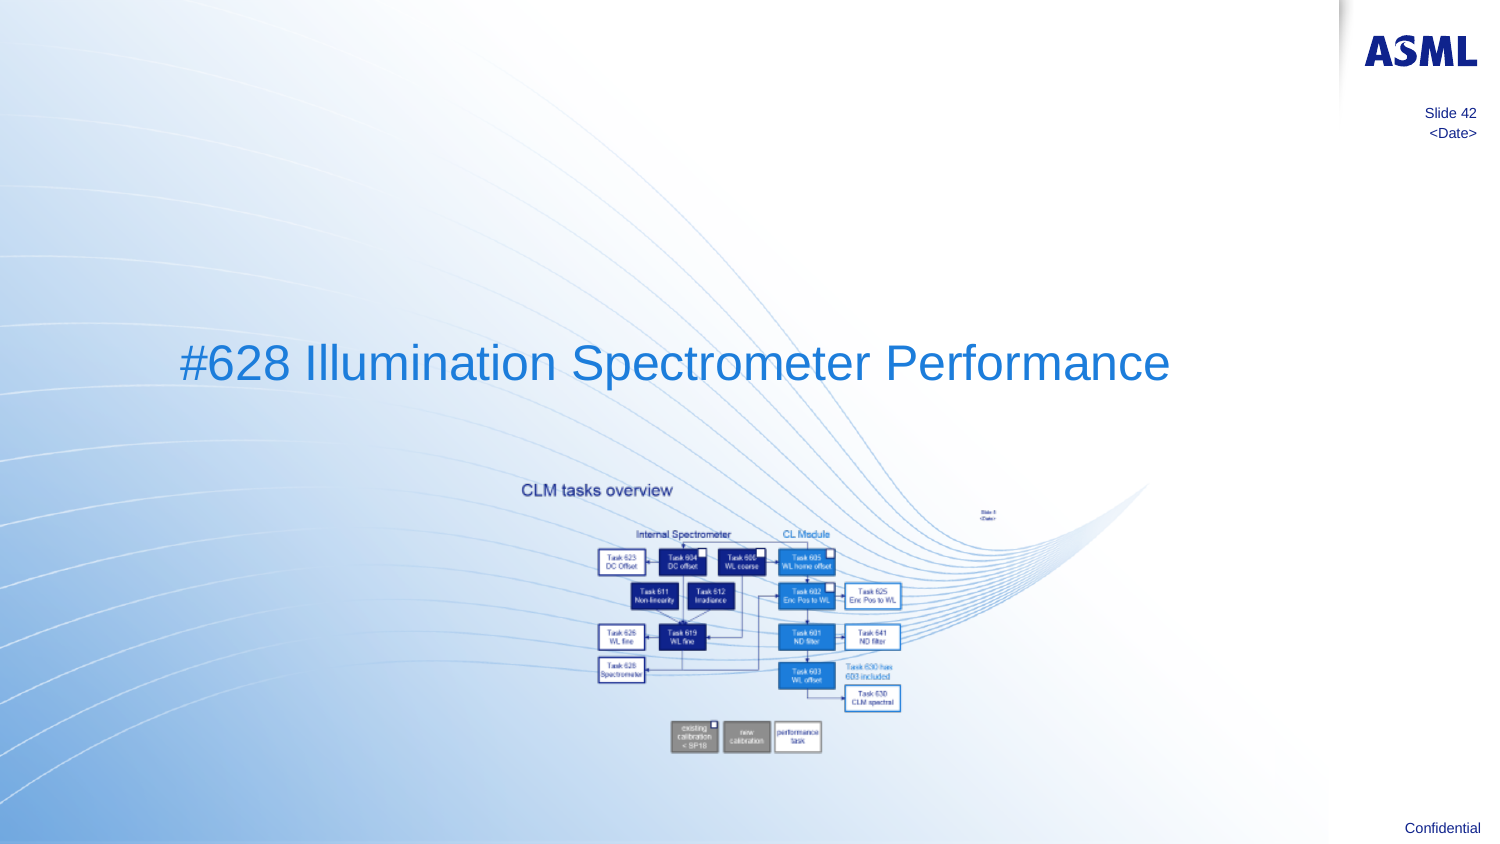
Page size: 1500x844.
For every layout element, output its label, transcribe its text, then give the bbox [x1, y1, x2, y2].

list #628 Illumination Spectrometer Performance [180, 330, 1183, 452]
slide_number Slide 42 [1353, 105, 1477, 121]
picture [0, 0, 1500, 844]
slide_number <Date> [1353, 126, 1477, 142]
